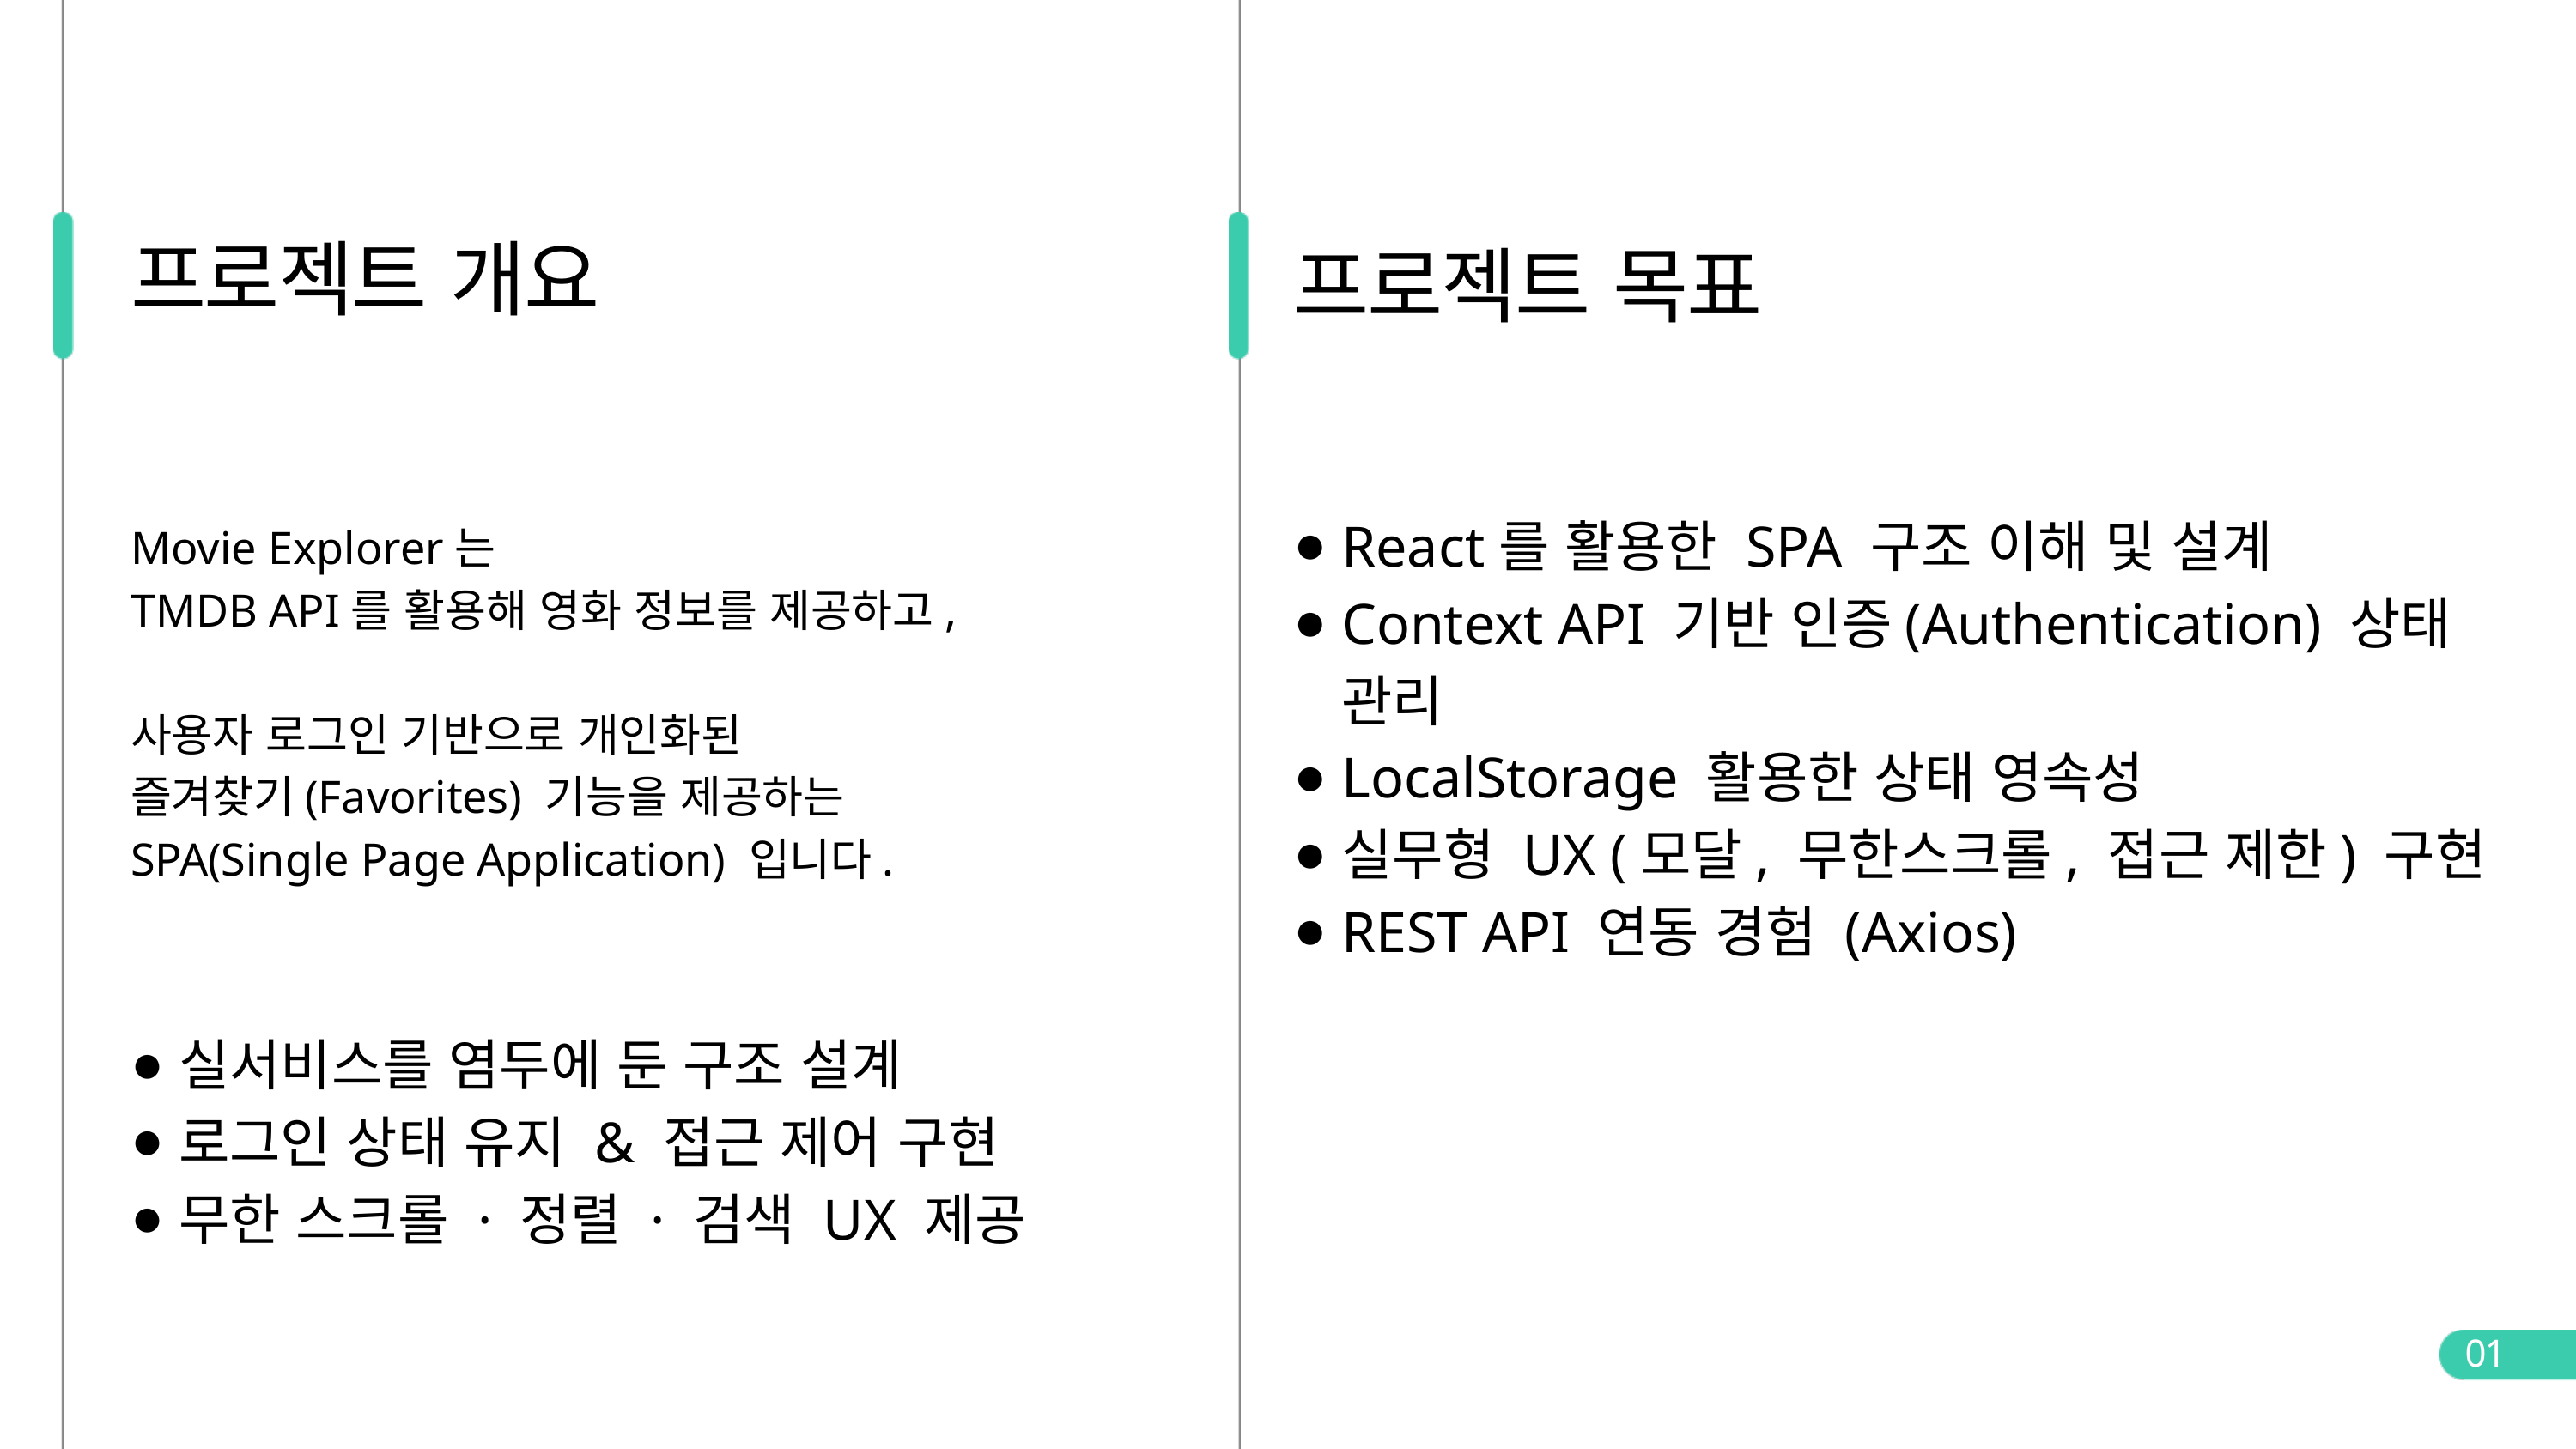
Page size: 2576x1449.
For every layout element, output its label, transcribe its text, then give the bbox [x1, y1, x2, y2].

text_box Movie Explorer는 TMDB API를 활용해 영화 정보를 제공하고, 사용자 로그인 기반으로 개인화된 즐겨찾기(Favorites) 기능을 제공하는 SPA(Single Page Application) 입니다. [131, 511, 1009, 731]
text_box 프로젝트 목표 [1293, 228, 1950, 346]
text_box 실서비스를 염두에 둔 구조 설계 로그인 상태 유지 & 접근 제어 구현 무한 스크롤 · 정렬 · 검색 UX 제공 [131, 1019, 1052, 1254]
text_box Movie Explorer는 TMDB API를 활용해 영화 정보를 제공하고, 사용자 로그인 기반으로 개인화된 즐겨찾기(Favorites) 기능을 제공하는 SPA(Single Page Application) 입니다. [131, 743, 1009, 891]
picture [2439, 1330, 2576, 1381]
text_box 프로젝트 개요 [131, 221, 787, 338]
text_box 01 [2433, 1326, 2506, 1381]
text_box React를 활용한 SPA 구조 이해 및 설계 Context API 기반 인증(Authentication) 상태 관리 LocalStorage 활용한 상태 영속성 실무형 UX (모달, 무한스크롤, 접근 제한) 구현 REST API 연동 경험 (Axios) [1293, 500, 2518, 889]
picture [0, 0, 1976, 1449]
